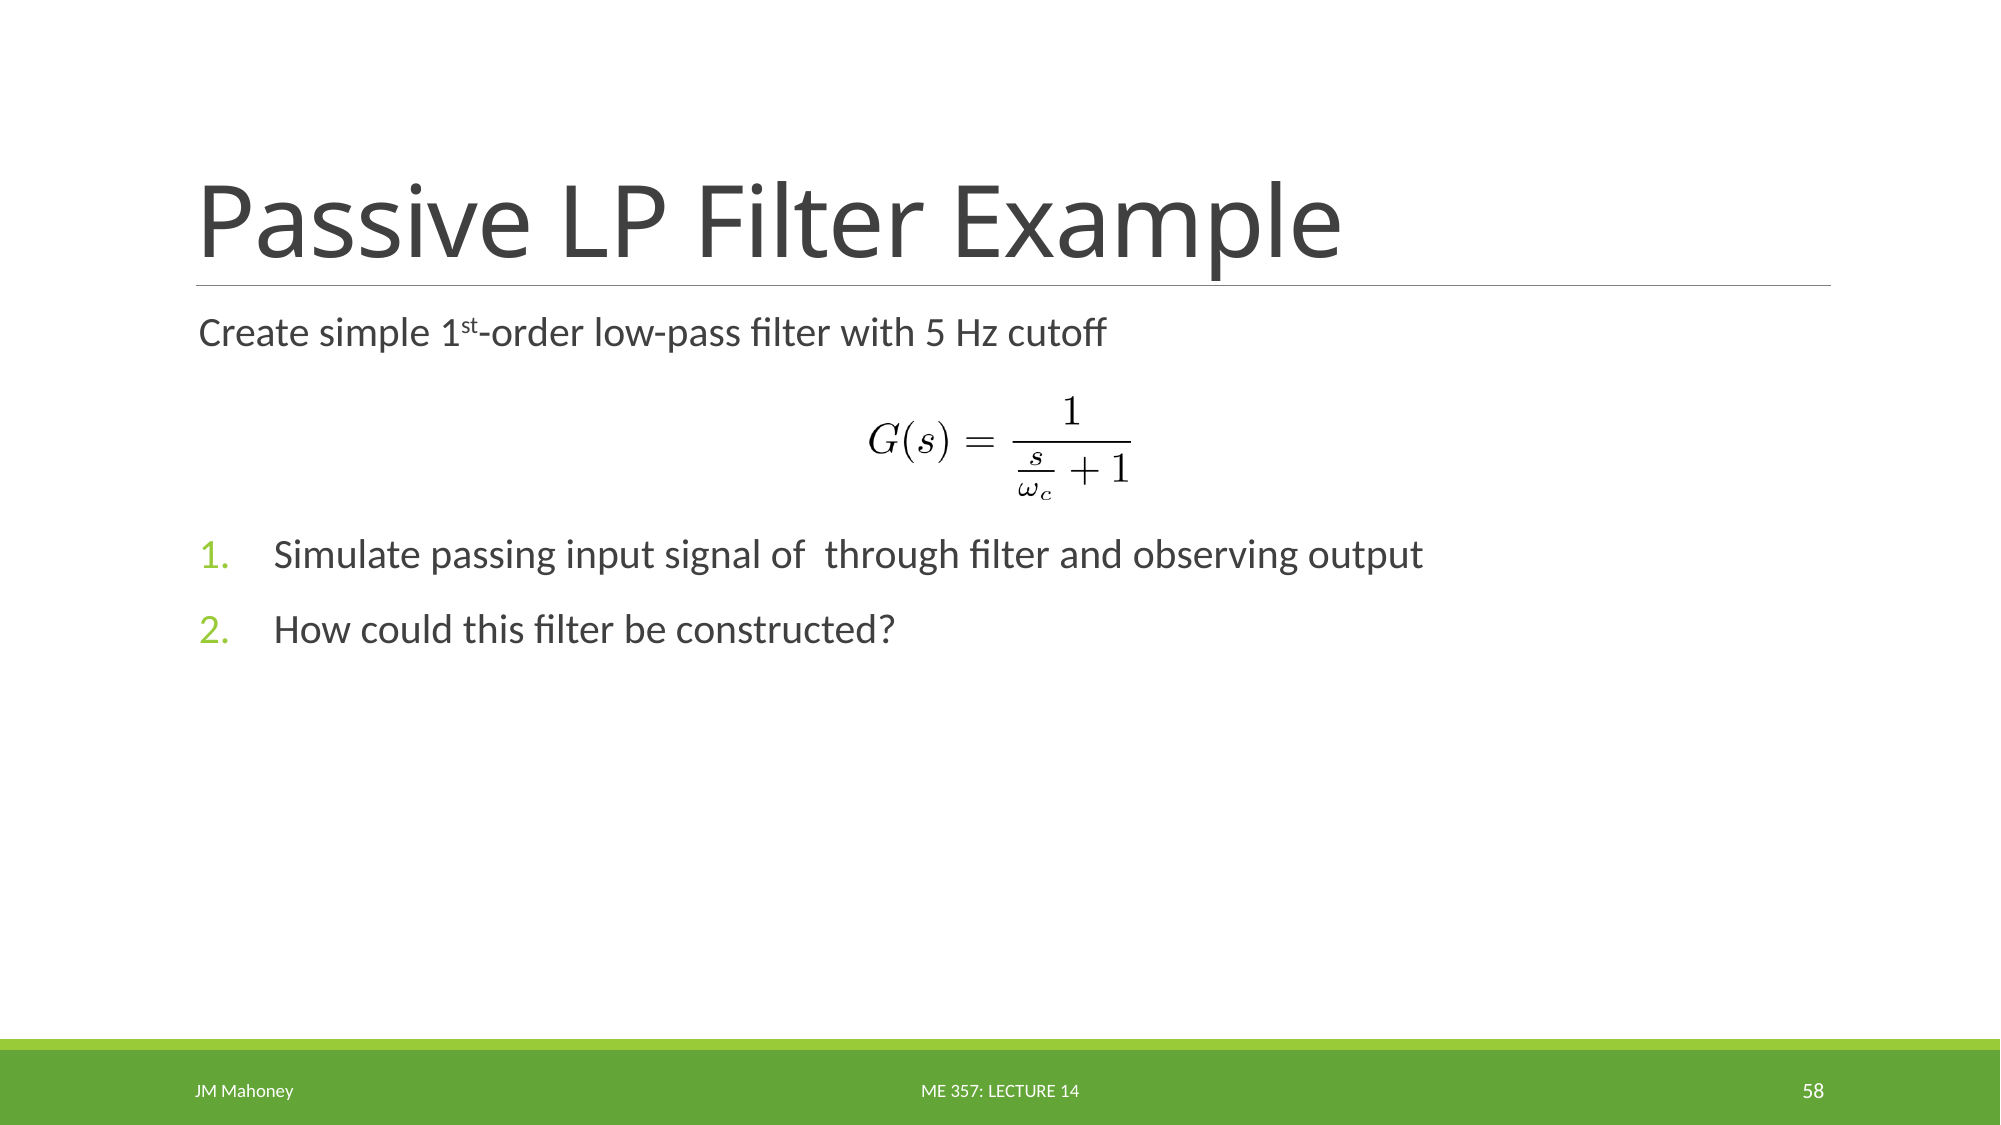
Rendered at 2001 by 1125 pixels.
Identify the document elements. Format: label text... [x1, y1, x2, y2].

slide_number 58 [1624, 1059, 1840, 1120]
picture [868, 396, 1131, 501]
slide_number JM Mahoney [180, 1059, 586, 1120]
title Passive LP Filter Example [180, 47, 1830, 285]
footer ME 357: Lecture 14 [604, 1059, 1396, 1120]
